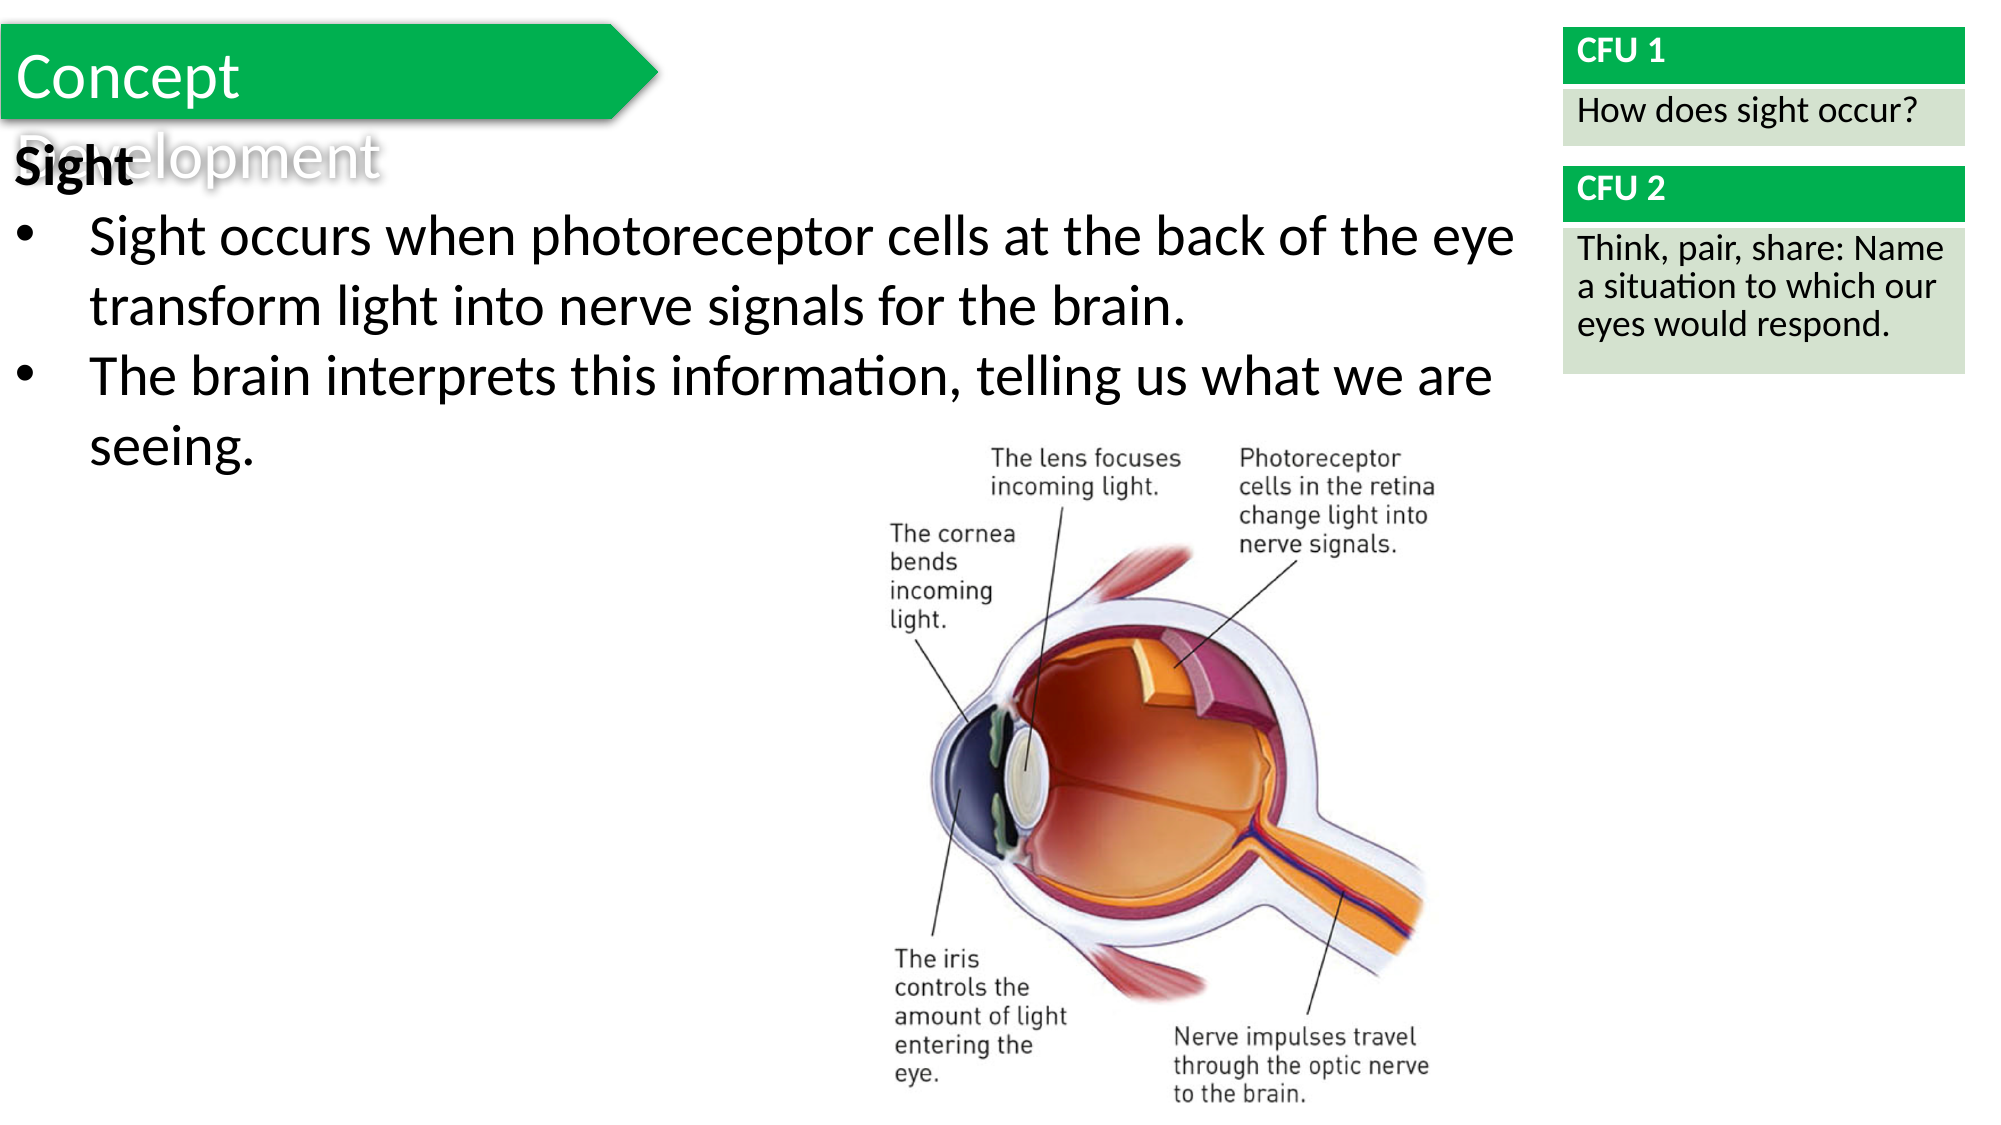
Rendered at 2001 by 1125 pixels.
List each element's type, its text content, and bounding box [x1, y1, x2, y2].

table_header CFU 2 [1563, 166, 1965, 222]
table_cell Think, pair, share: Name a situation to which our eyes would respond. [1563, 228, 1965, 374]
table_cell How does sight occur? [1563, 89, 1965, 146]
table_header CFU 1 [1563, 27, 1965, 84]
text_box Concept Development [1, 24, 658, 119]
text_box Sight Sight occurs when photoreceptor cells at the back of the eye transform light into nerve signals for the brain. The brain interprets this information, telling us what we are seeing. [0, 120, 1554, 555]
picture [878, 434, 1450, 1113]
